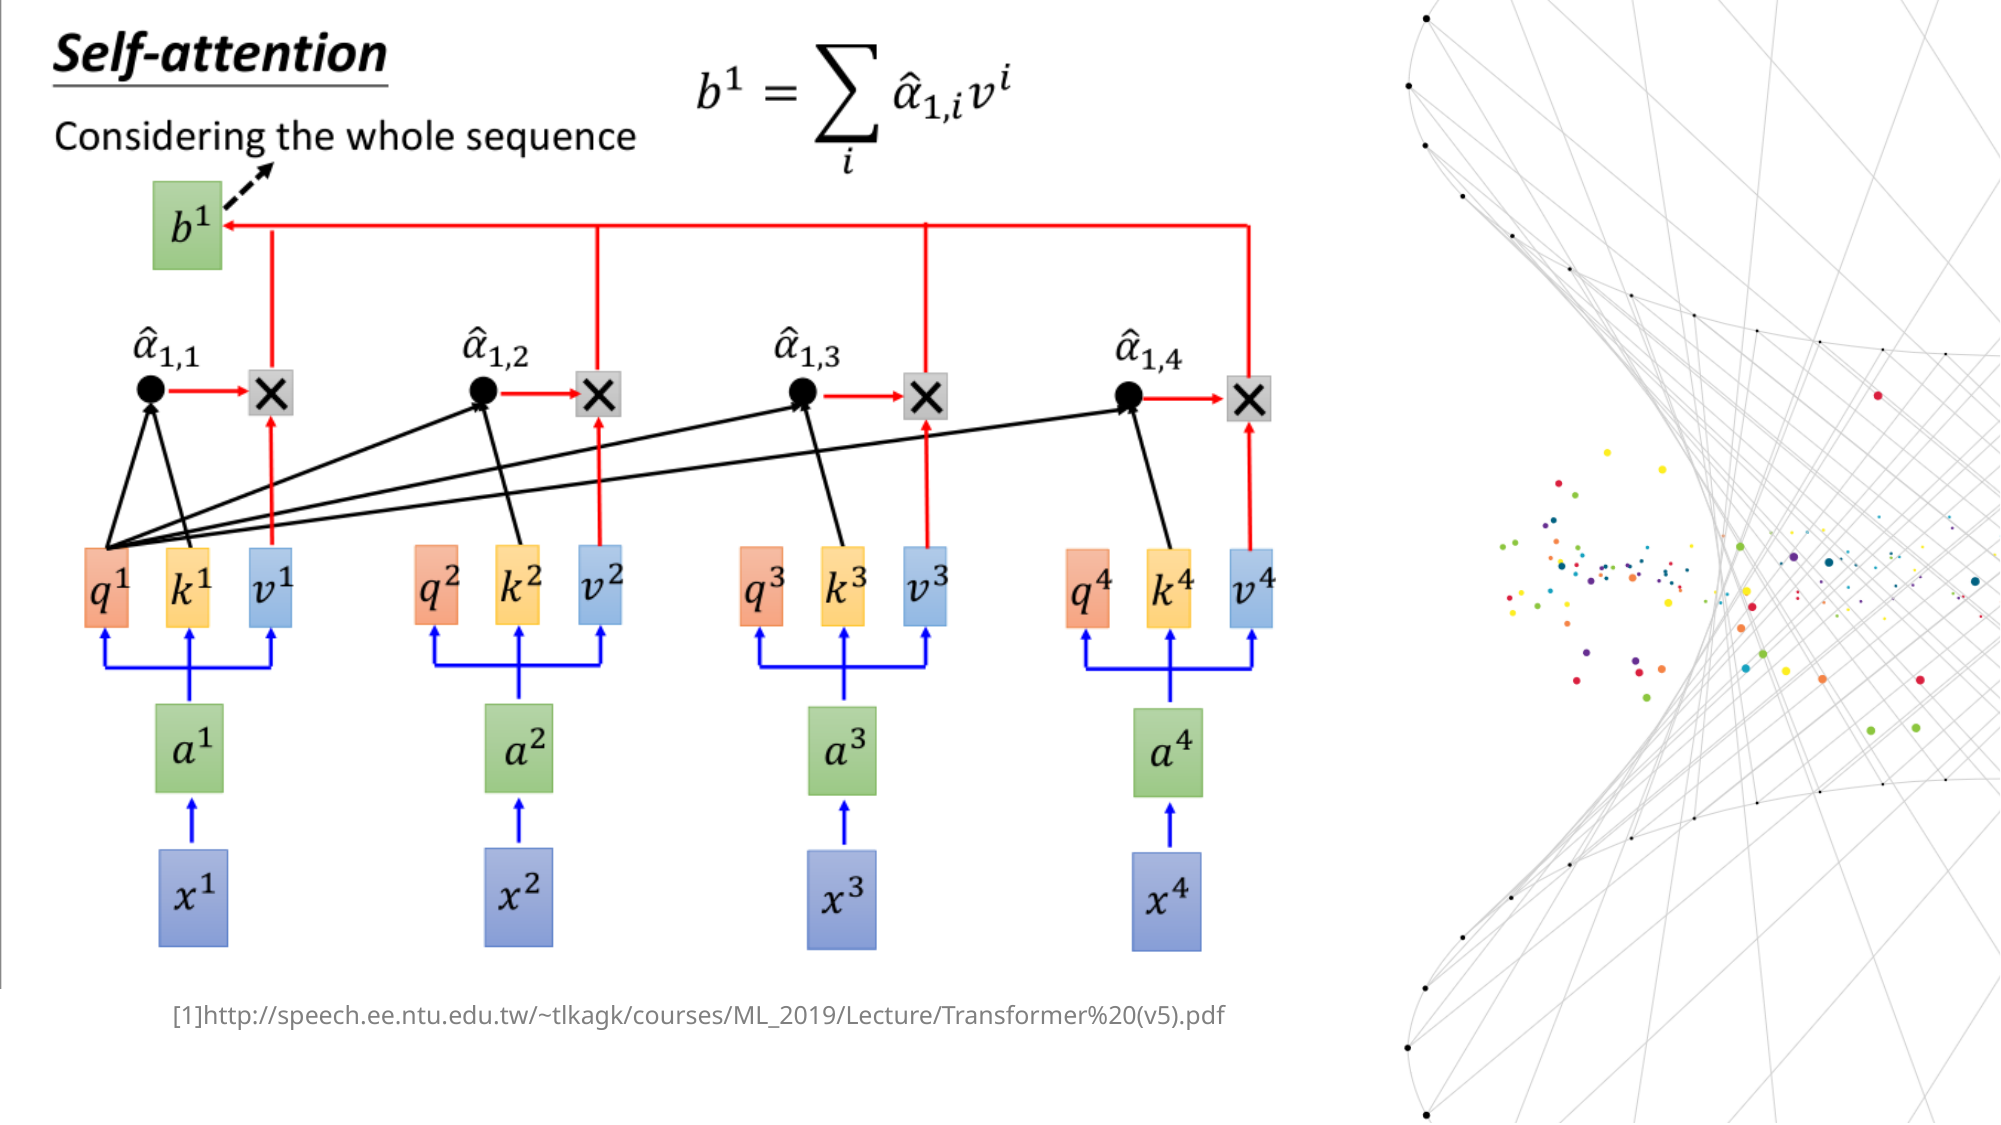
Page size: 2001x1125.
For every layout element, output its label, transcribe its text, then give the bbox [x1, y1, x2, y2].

text_box [1]http://speech.ee.ntu.edu.tw/~tlkagk/courses/ML_2019/Lecture/Transformer%20(v5).pdf [157, 983, 1894, 1037]
picture [0, 0, 2001, 1123]
